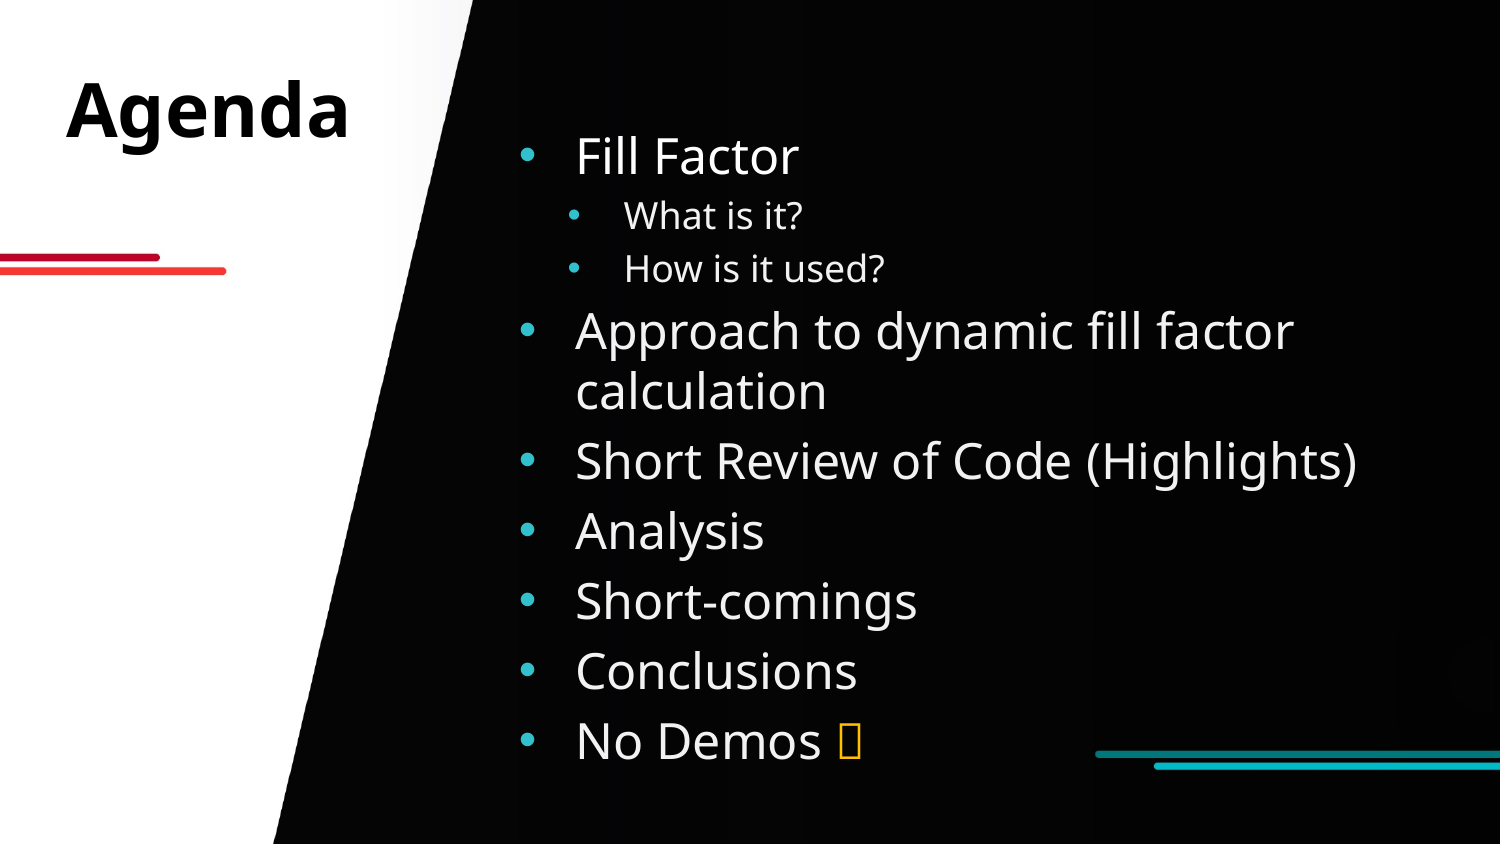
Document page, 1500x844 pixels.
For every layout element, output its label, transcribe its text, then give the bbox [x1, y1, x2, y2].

title Agenda [51, 71, 401, 230]
list Fill Factor What is it? How is it used? Approach to dynamic fill factor calculation Short Review of Code (Highlights) Analysis Short-comings Conclusions No Demos  [504, 117, 1406, 758]
picture [0, 0, 1500, 844]
